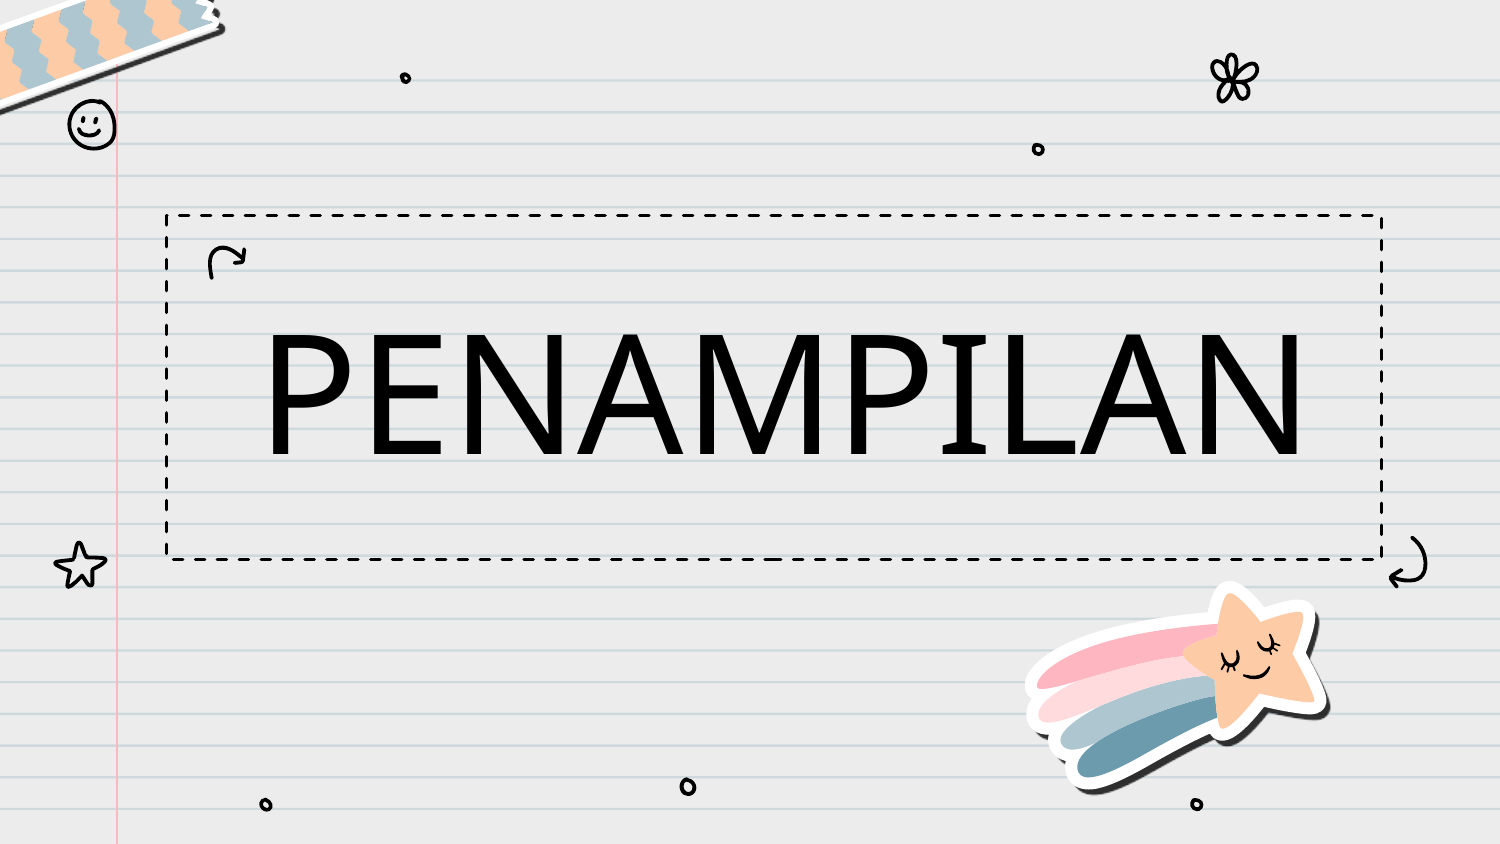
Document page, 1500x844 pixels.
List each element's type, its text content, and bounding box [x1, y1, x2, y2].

subtitle PENAMPILAN [165, 214, 1383, 561]
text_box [0, 0, 219, 81]
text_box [1010, 561, 1341, 813]
